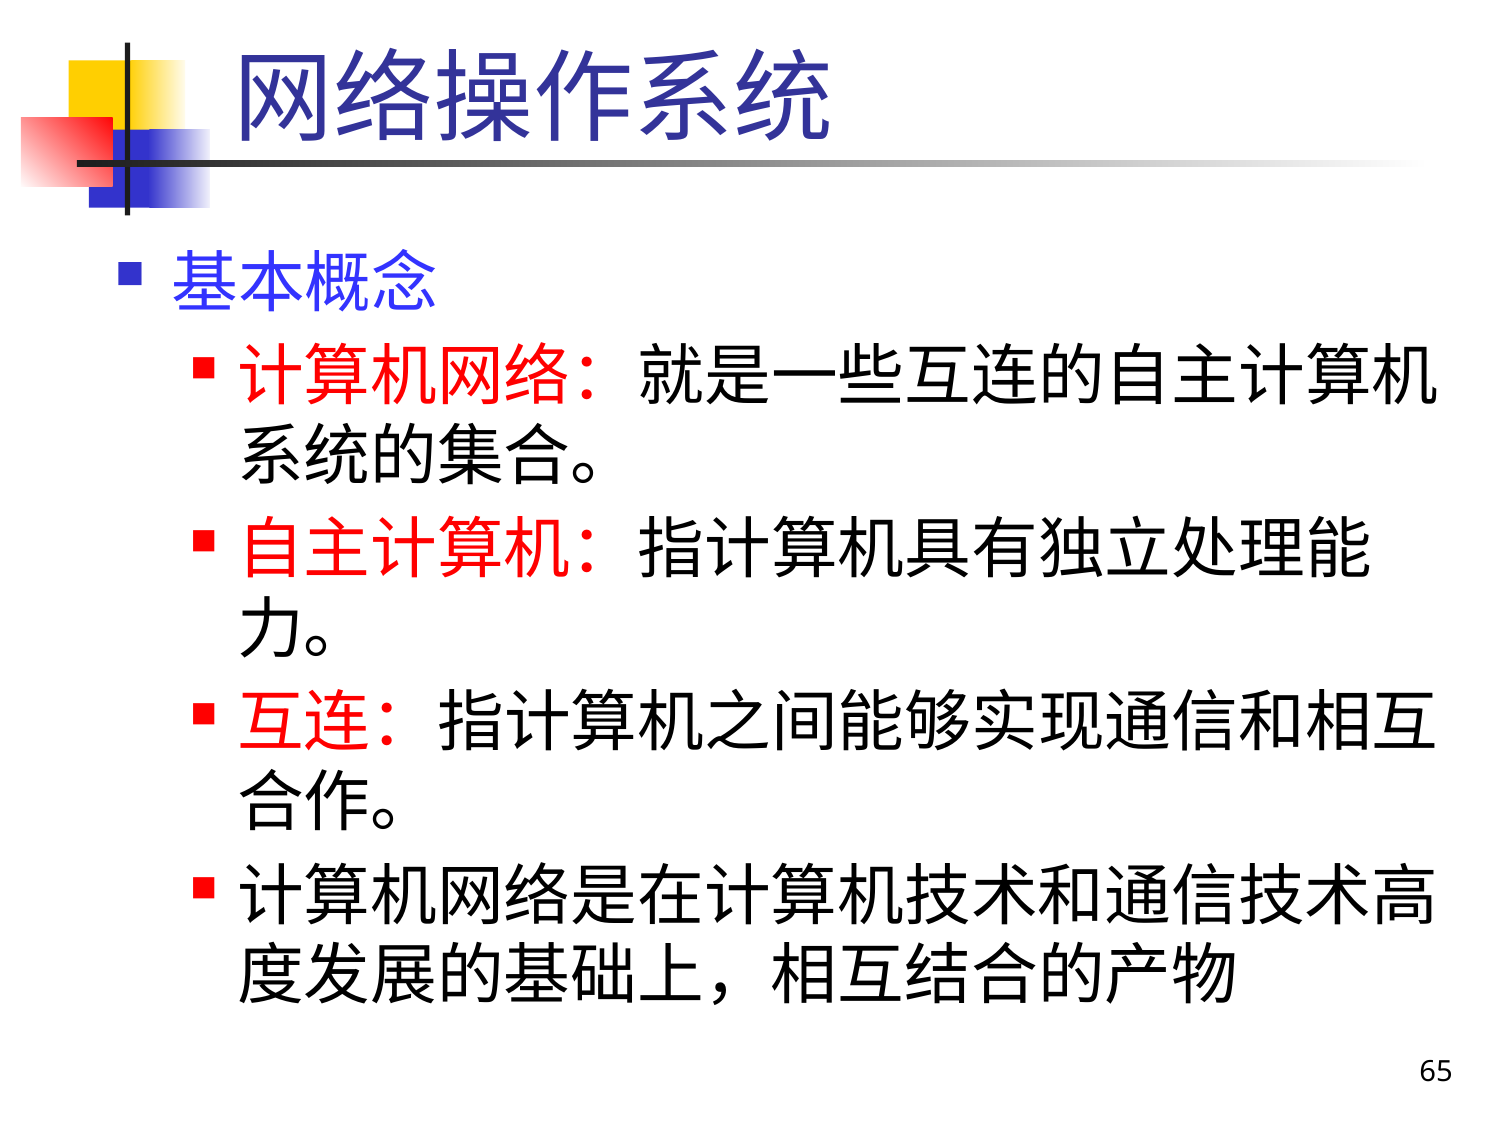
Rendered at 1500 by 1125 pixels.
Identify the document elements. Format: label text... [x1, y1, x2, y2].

title 网络操作系统 [218, 15, 1436, 161]
list 基本概念 计算机网络：就是一些互连的自主计算机系统的集合。 自主计算机：指计算机具有独立处理能力。 互连：指计算机之间能够实现通信和相互合作。 计算机网络是在计算机技术和通信技术高度发展的基础上，相互结合的产物 [100, 231, 1459, 1047]
slide_number 65 [1154, 1023, 1468, 1100]
